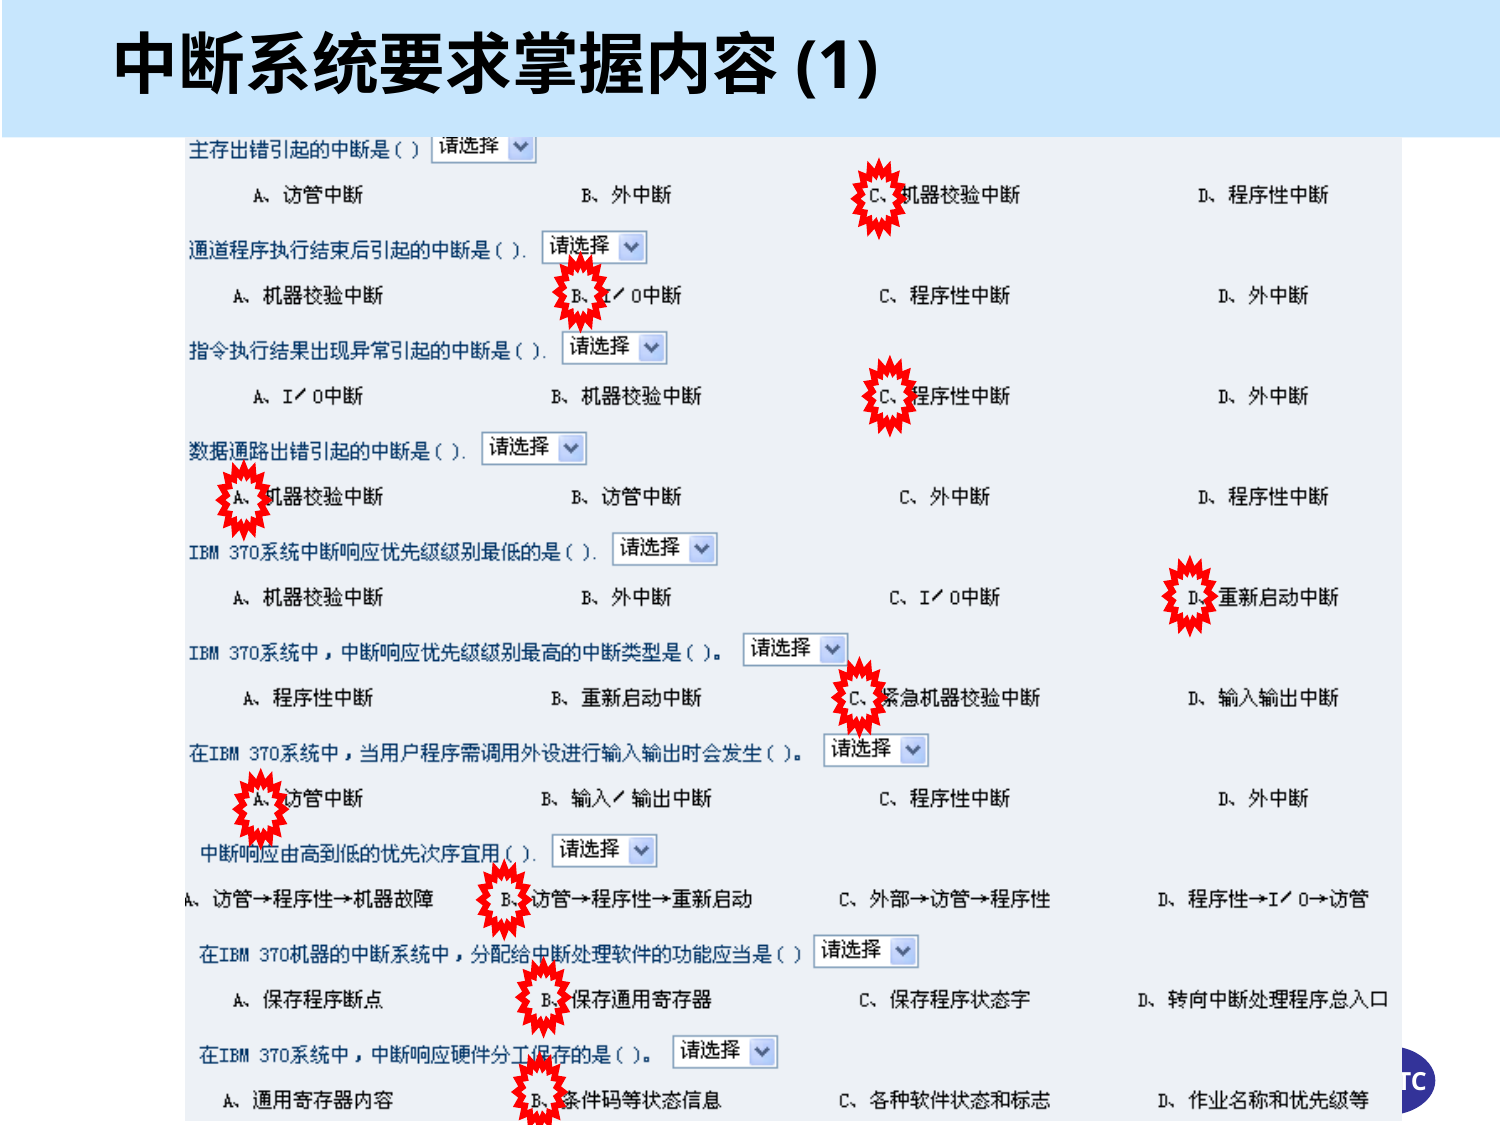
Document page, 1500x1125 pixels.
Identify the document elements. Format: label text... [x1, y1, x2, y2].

picture [185, 137, 1402, 1122]
title 中断系统要求掌握内容(1) [96, 11, 1385, 112]
